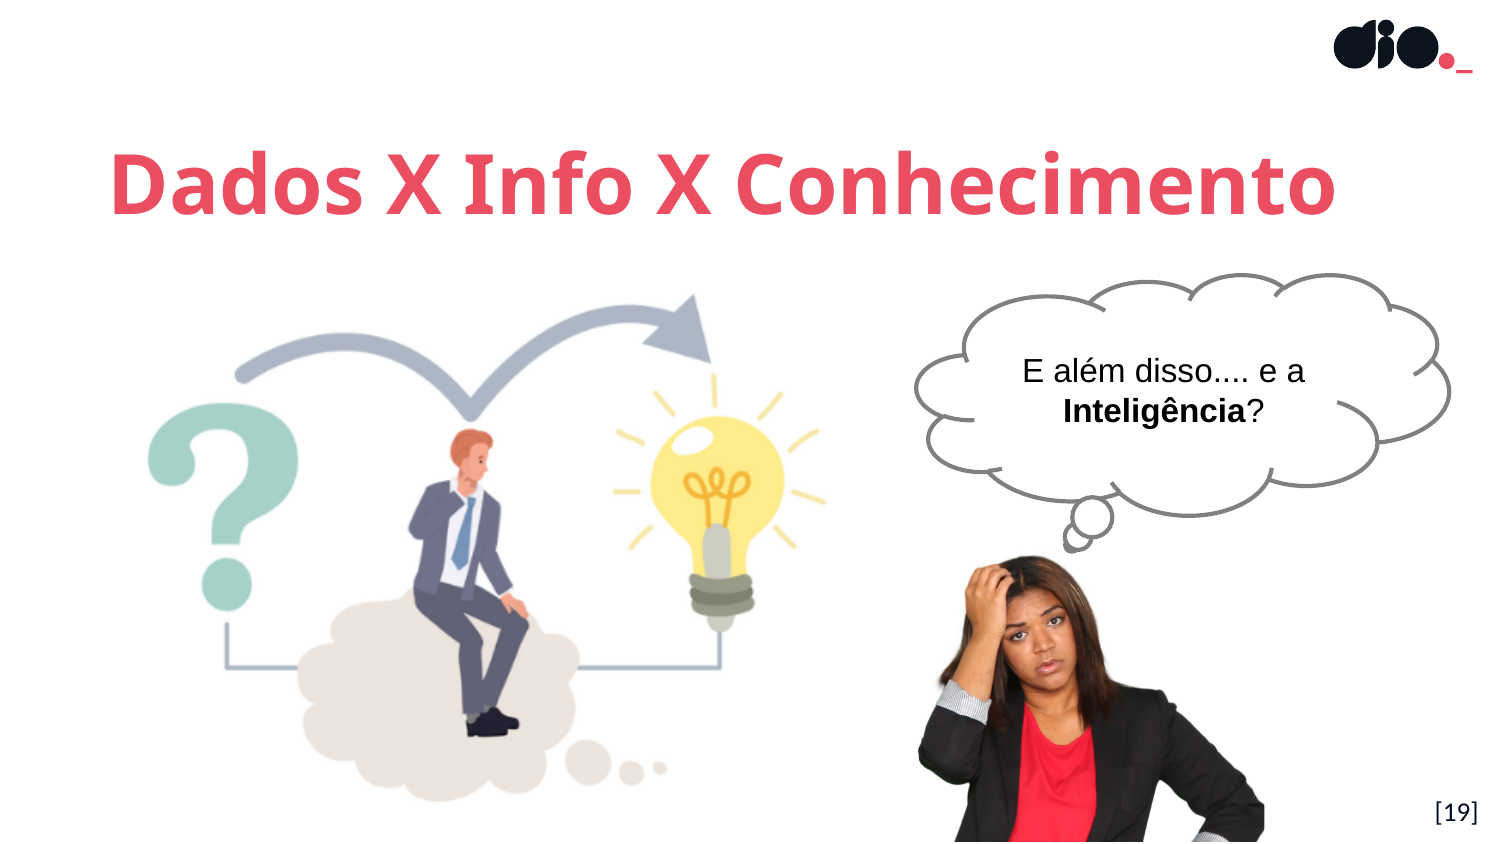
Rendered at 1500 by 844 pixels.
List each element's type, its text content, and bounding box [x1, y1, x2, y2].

text_box Dados X Info X Conhecimento [92, 104, 1408, 243]
slide_number [19] [1403, 779, 1494, 844]
picture [881, 545, 1265, 842]
picture [1333, 19, 1473, 74]
picture [127, 250, 847, 813]
text_box E além disso.... e a Inteligência? [914, 273, 1452, 544]
